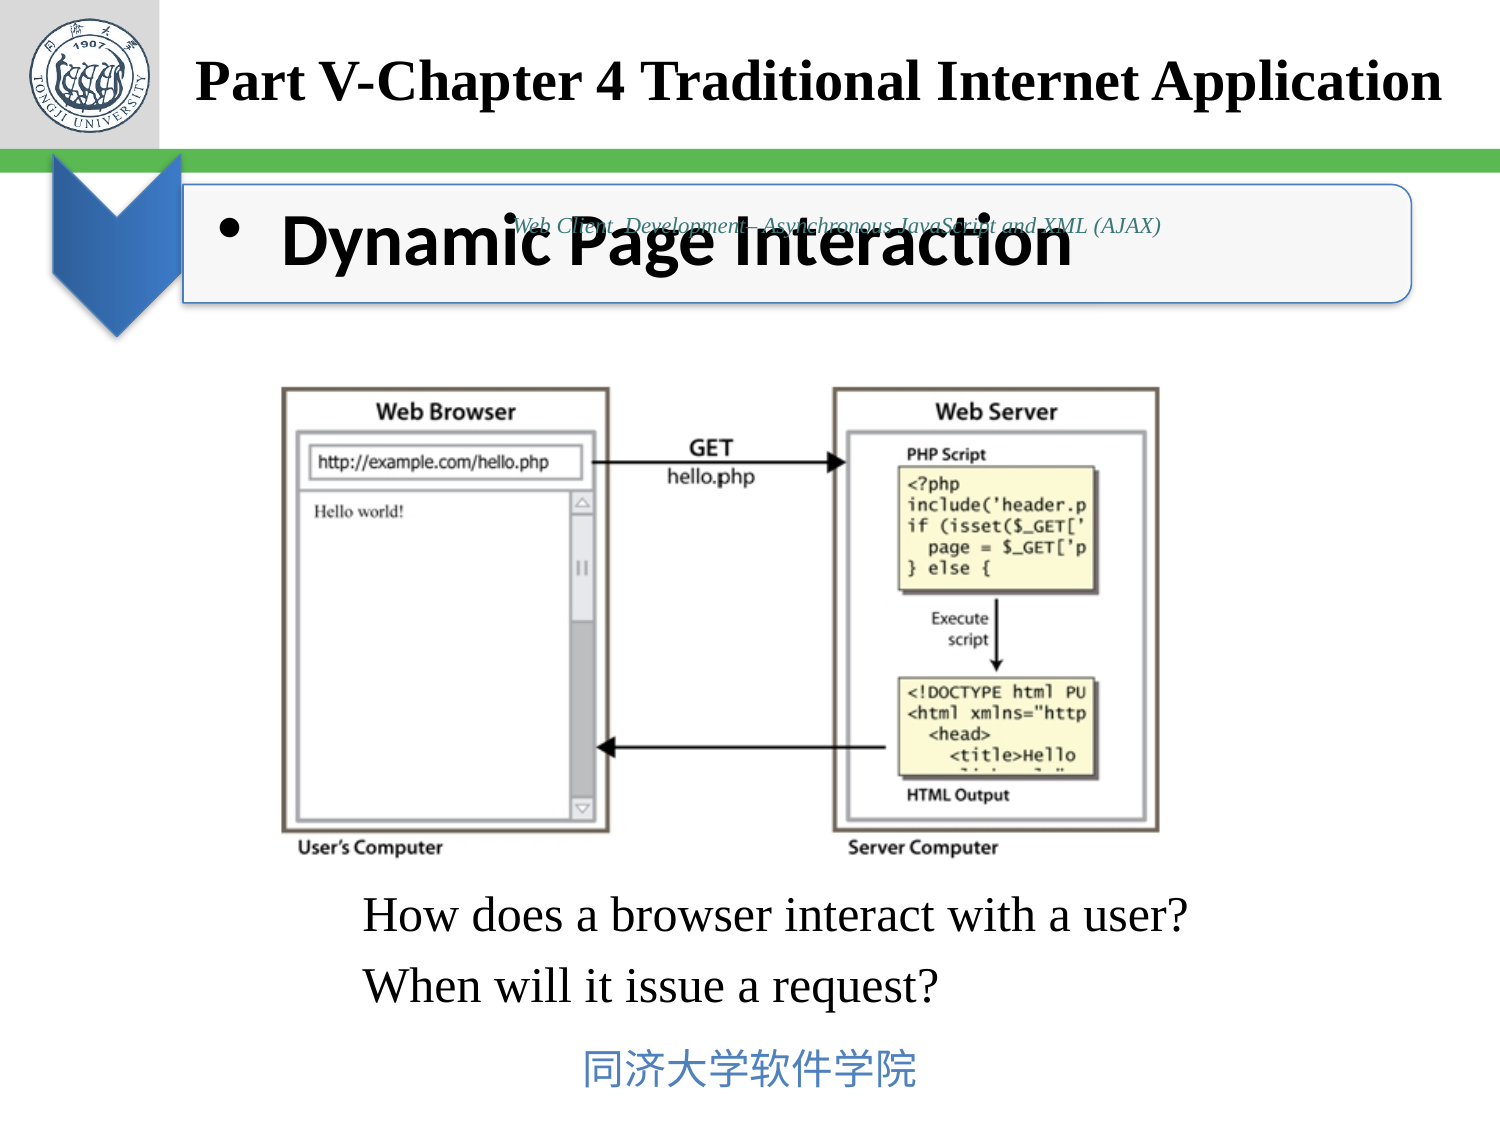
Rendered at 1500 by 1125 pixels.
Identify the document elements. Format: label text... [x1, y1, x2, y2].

picture [29, 18, 151, 133]
picture [277, 380, 1164, 861]
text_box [179, 184, 1412, 304]
text_box Web Client Development– Asynchronous JavaScript and XML (AJAX) How does a browser interact with a user? When will it issue a request? [362, 311, 1190, 1014]
title Part V-Chapter 4 Traditional Internet Application [180, 3, 1471, 151]
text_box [52, 154, 181, 337]
